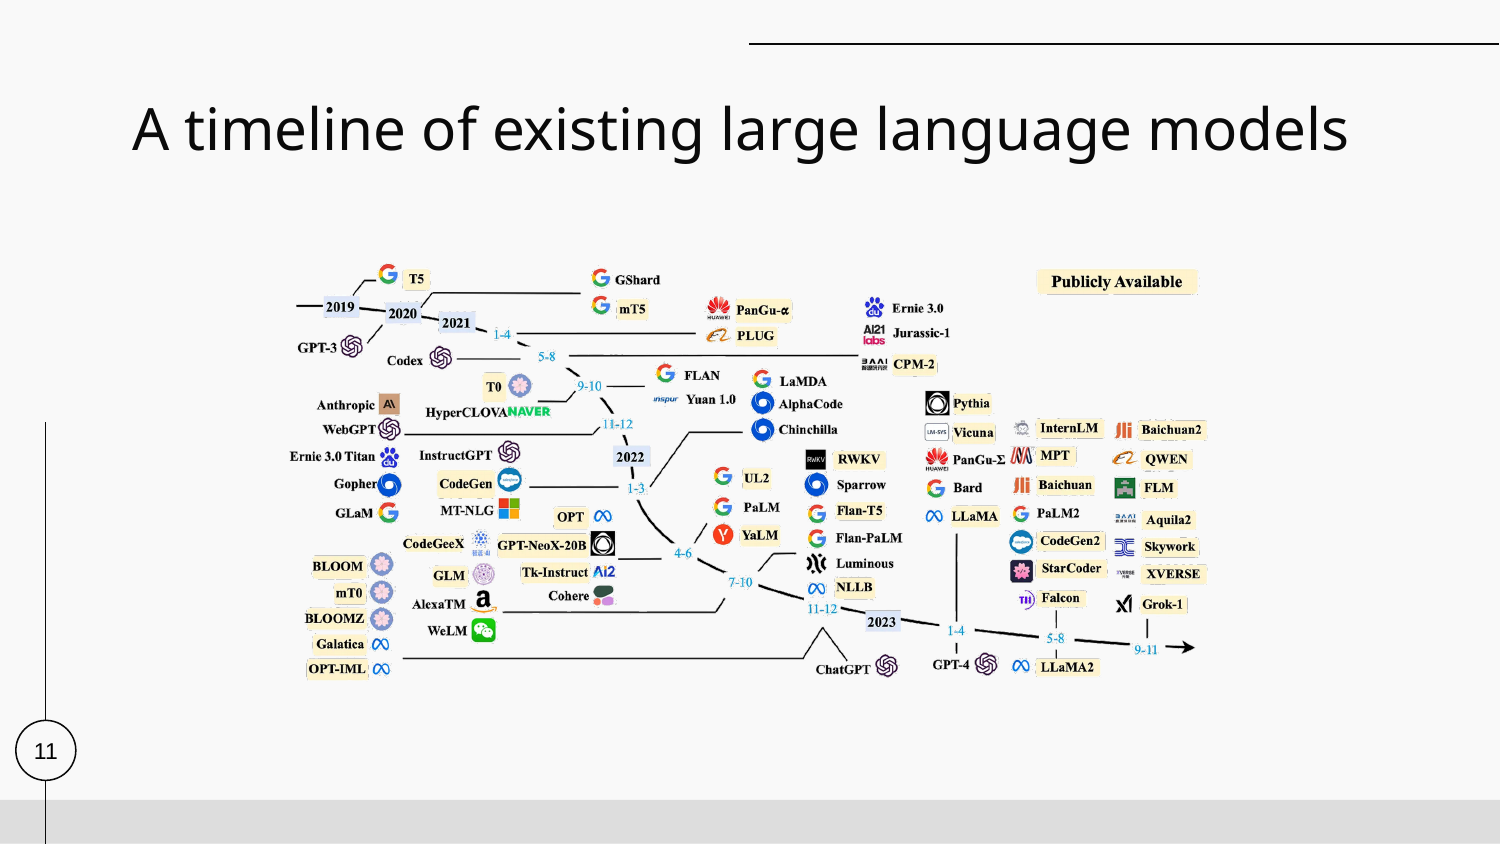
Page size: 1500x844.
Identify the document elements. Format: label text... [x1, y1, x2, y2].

text_box 33 [22, 718, 69, 728]
text_box 33 [22, 772, 70, 783]
title A timeline of existing large language models [116, 77, 1383, 168]
text_box 11 [15, 728, 76, 772]
picture [273, 249, 1227, 727]
